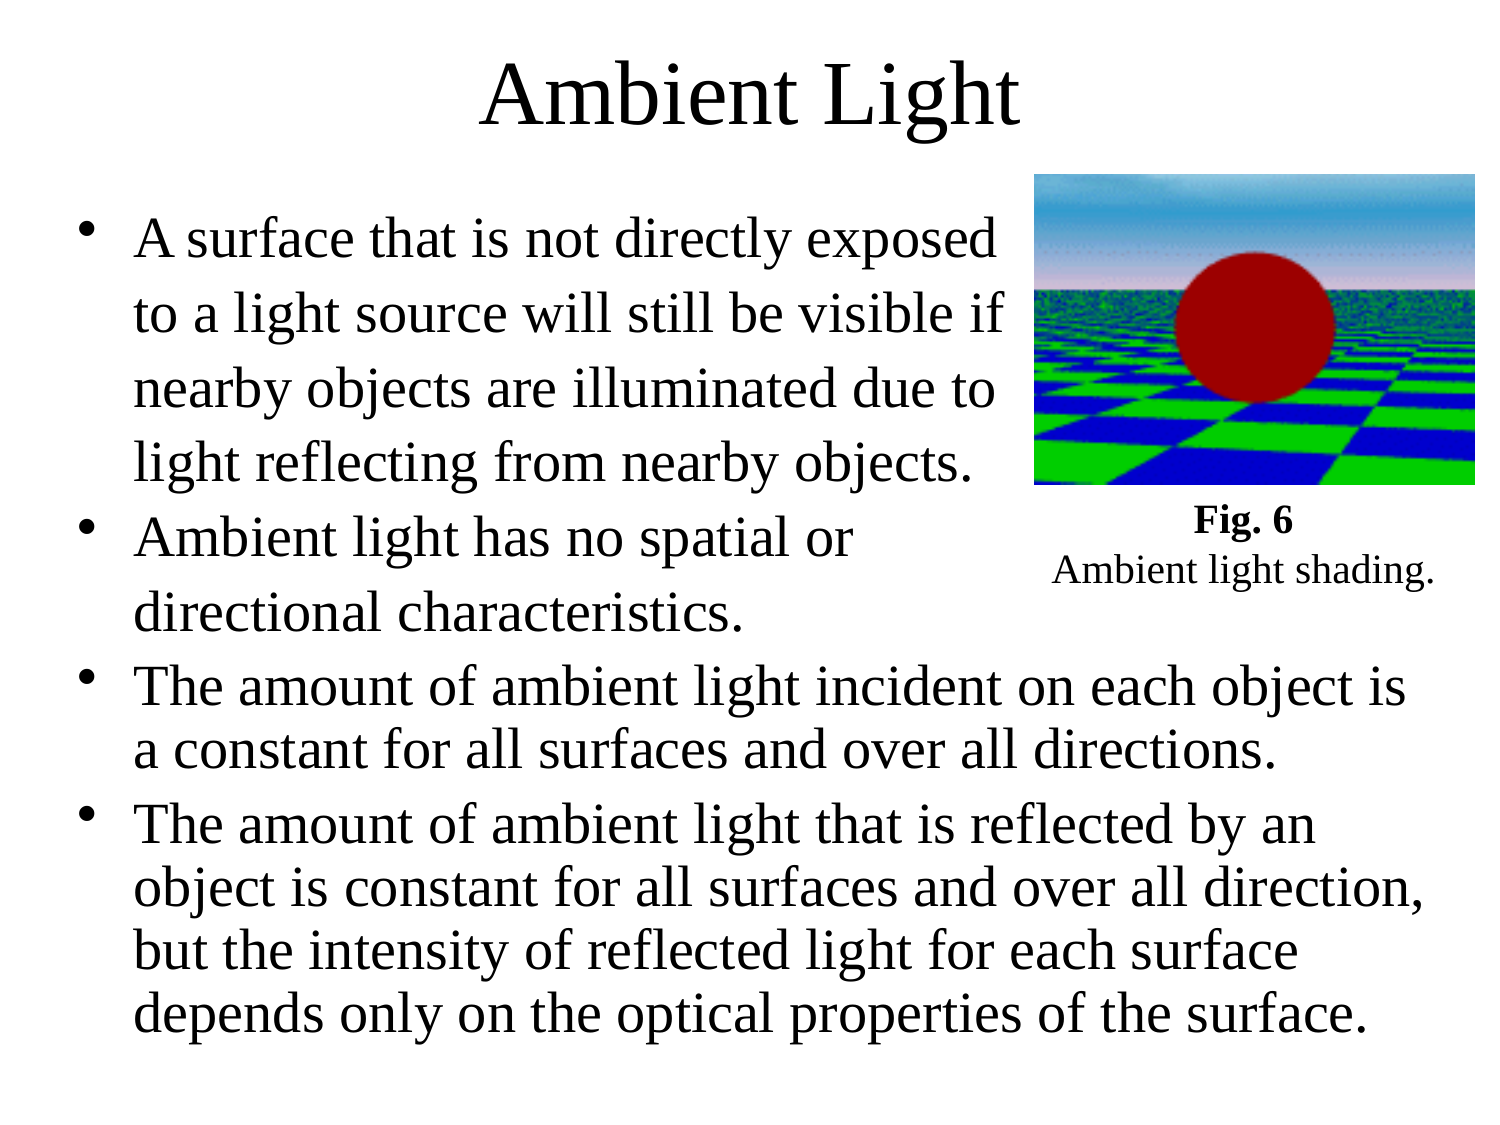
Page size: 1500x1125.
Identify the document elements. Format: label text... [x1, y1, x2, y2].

title Ambient Light [112, 12, 1388, 163]
list A surface that is not directly exposed to a light source will still be visible if nearby objects are illuminated due to light reflecting from nearby objects. Ambient light has no spatial or directional characteristics. The amount of ambient light incident on each object is a constant for all surfaces and over all directions. The amount of ambient light that is reflected by an object is constant for all surfaces and over all direction, but the intensity of reflected light for each surface depends only on the optical properties of the surface. [62, 199, 1451, 1063]
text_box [1012, 174, 1476, 610]
